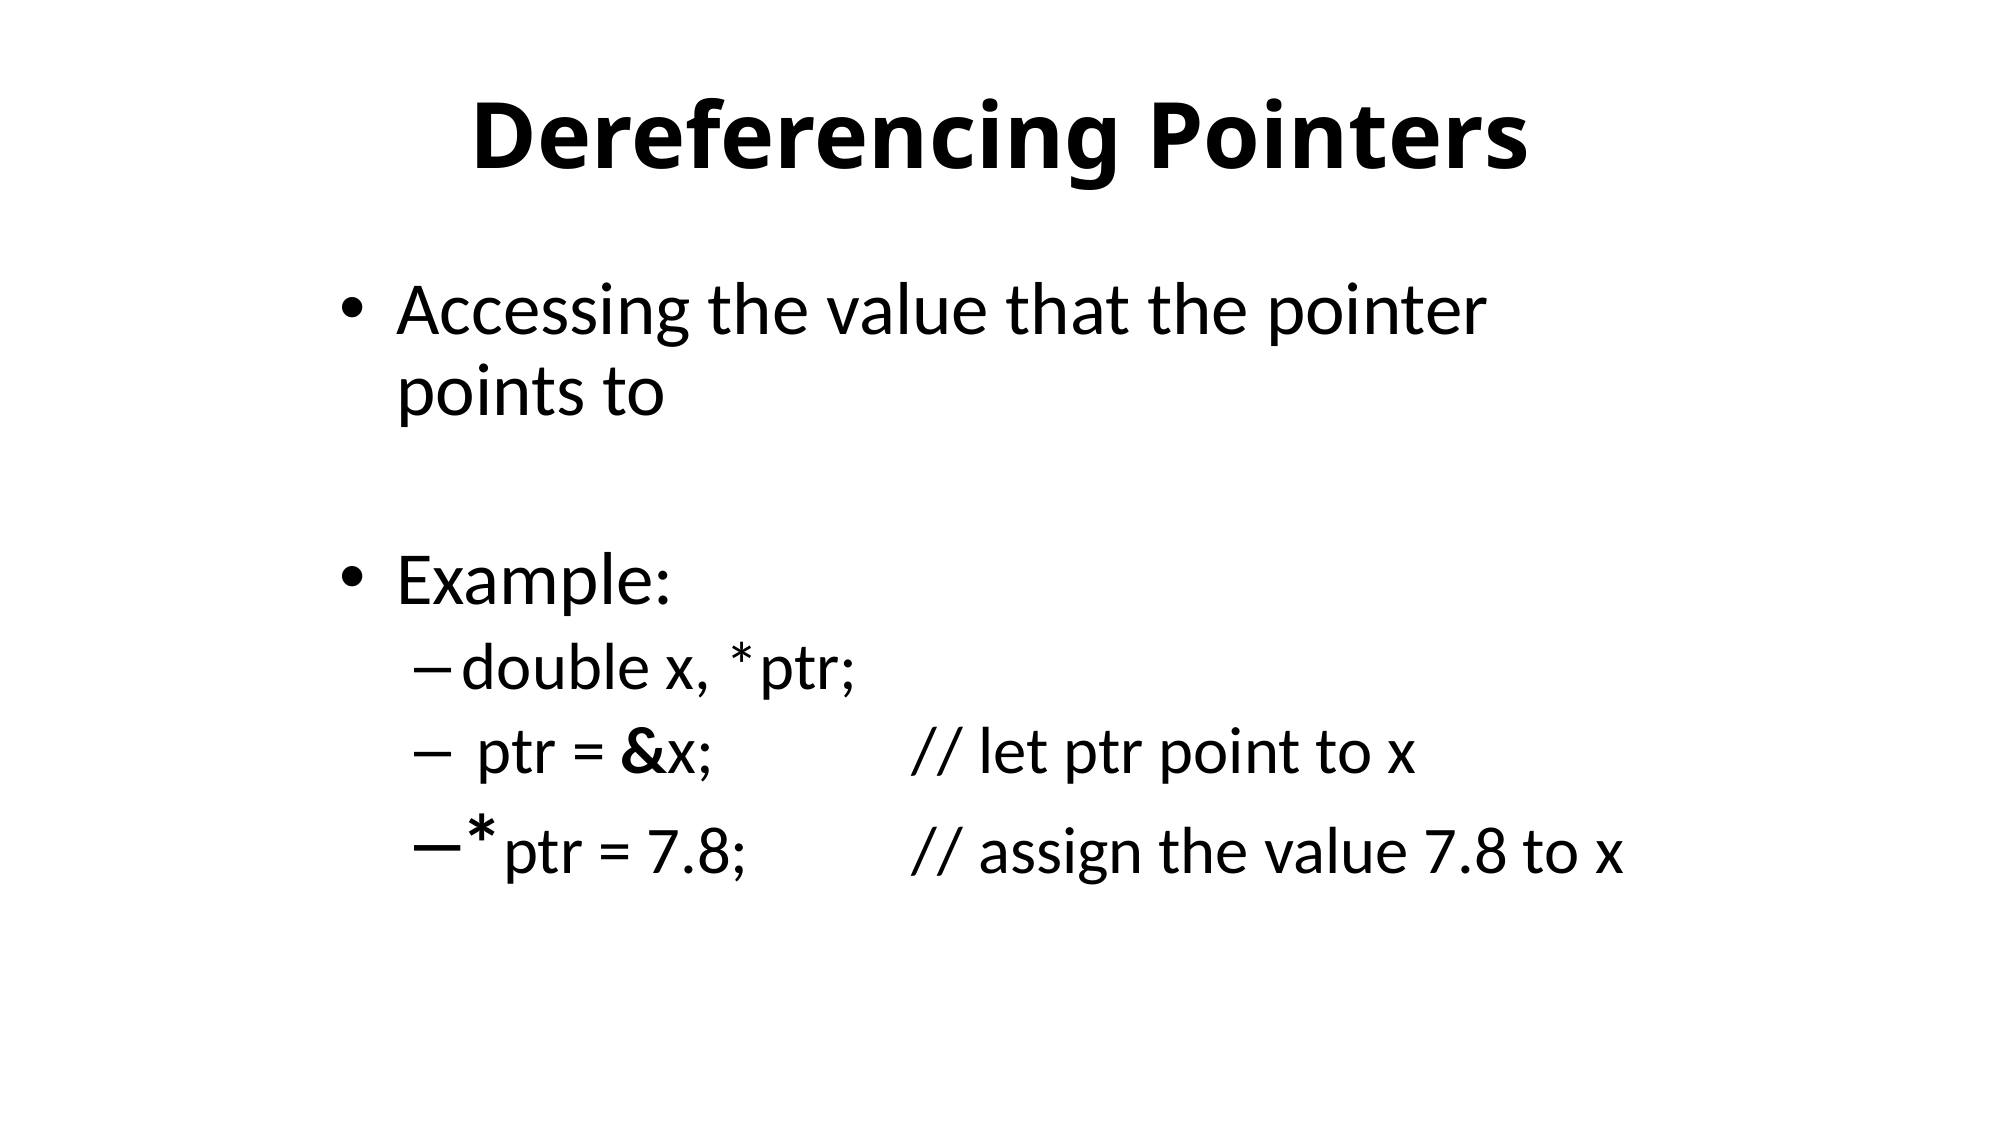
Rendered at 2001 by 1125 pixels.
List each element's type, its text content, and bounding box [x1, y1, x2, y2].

list Accessing the value that the pointer points to Example: double x, *ptr; ptr = &x; // let ptr point to x *ptr = 7.8; // assign the value 7.8 to x [324, 262, 1675, 1005]
title Dereferencing Pointers [324, 45, 1675, 233]
